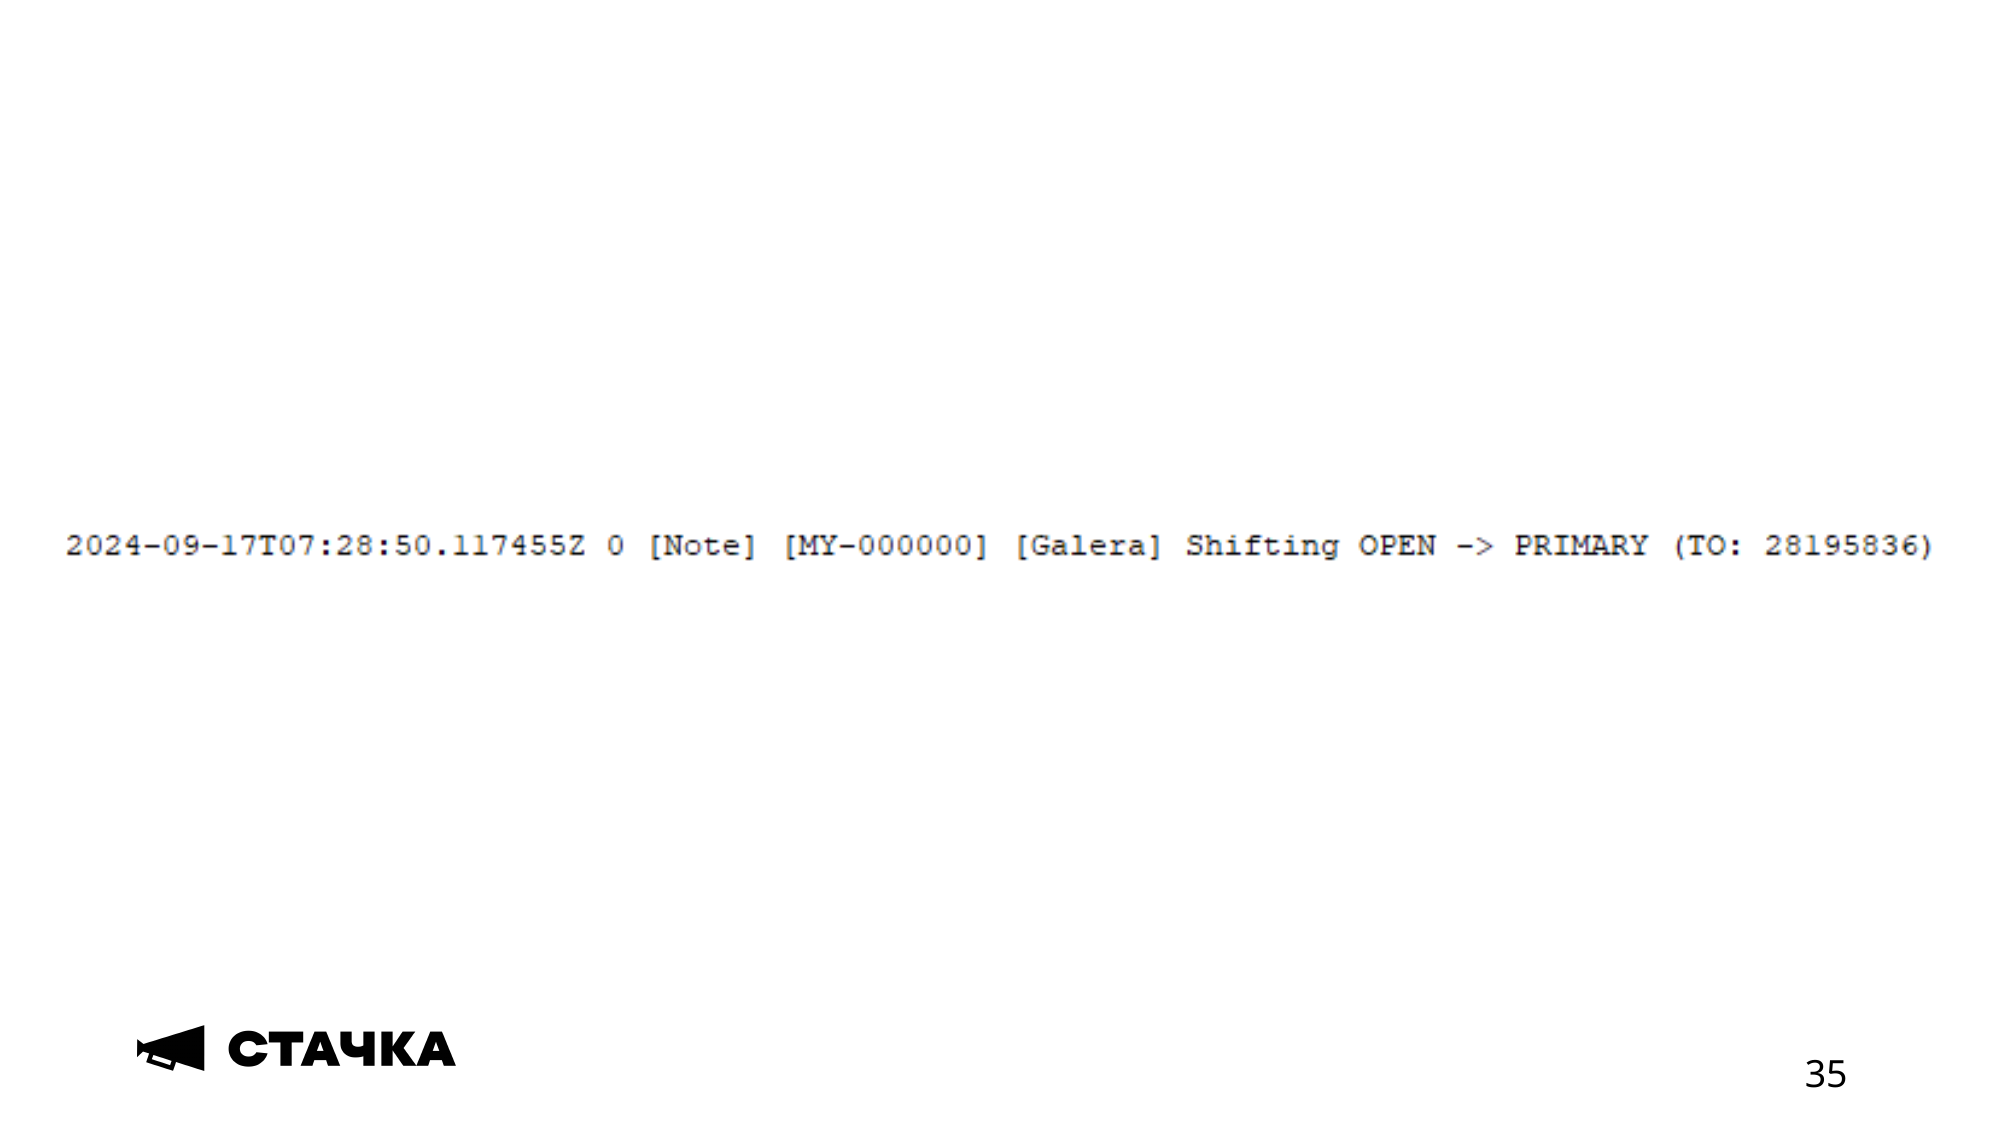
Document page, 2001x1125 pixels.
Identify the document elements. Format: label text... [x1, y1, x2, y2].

picture [137, 1022, 456, 1073]
slide_number 36 [1412, 1042, 1863, 1103]
picture [66, 531, 1934, 563]
